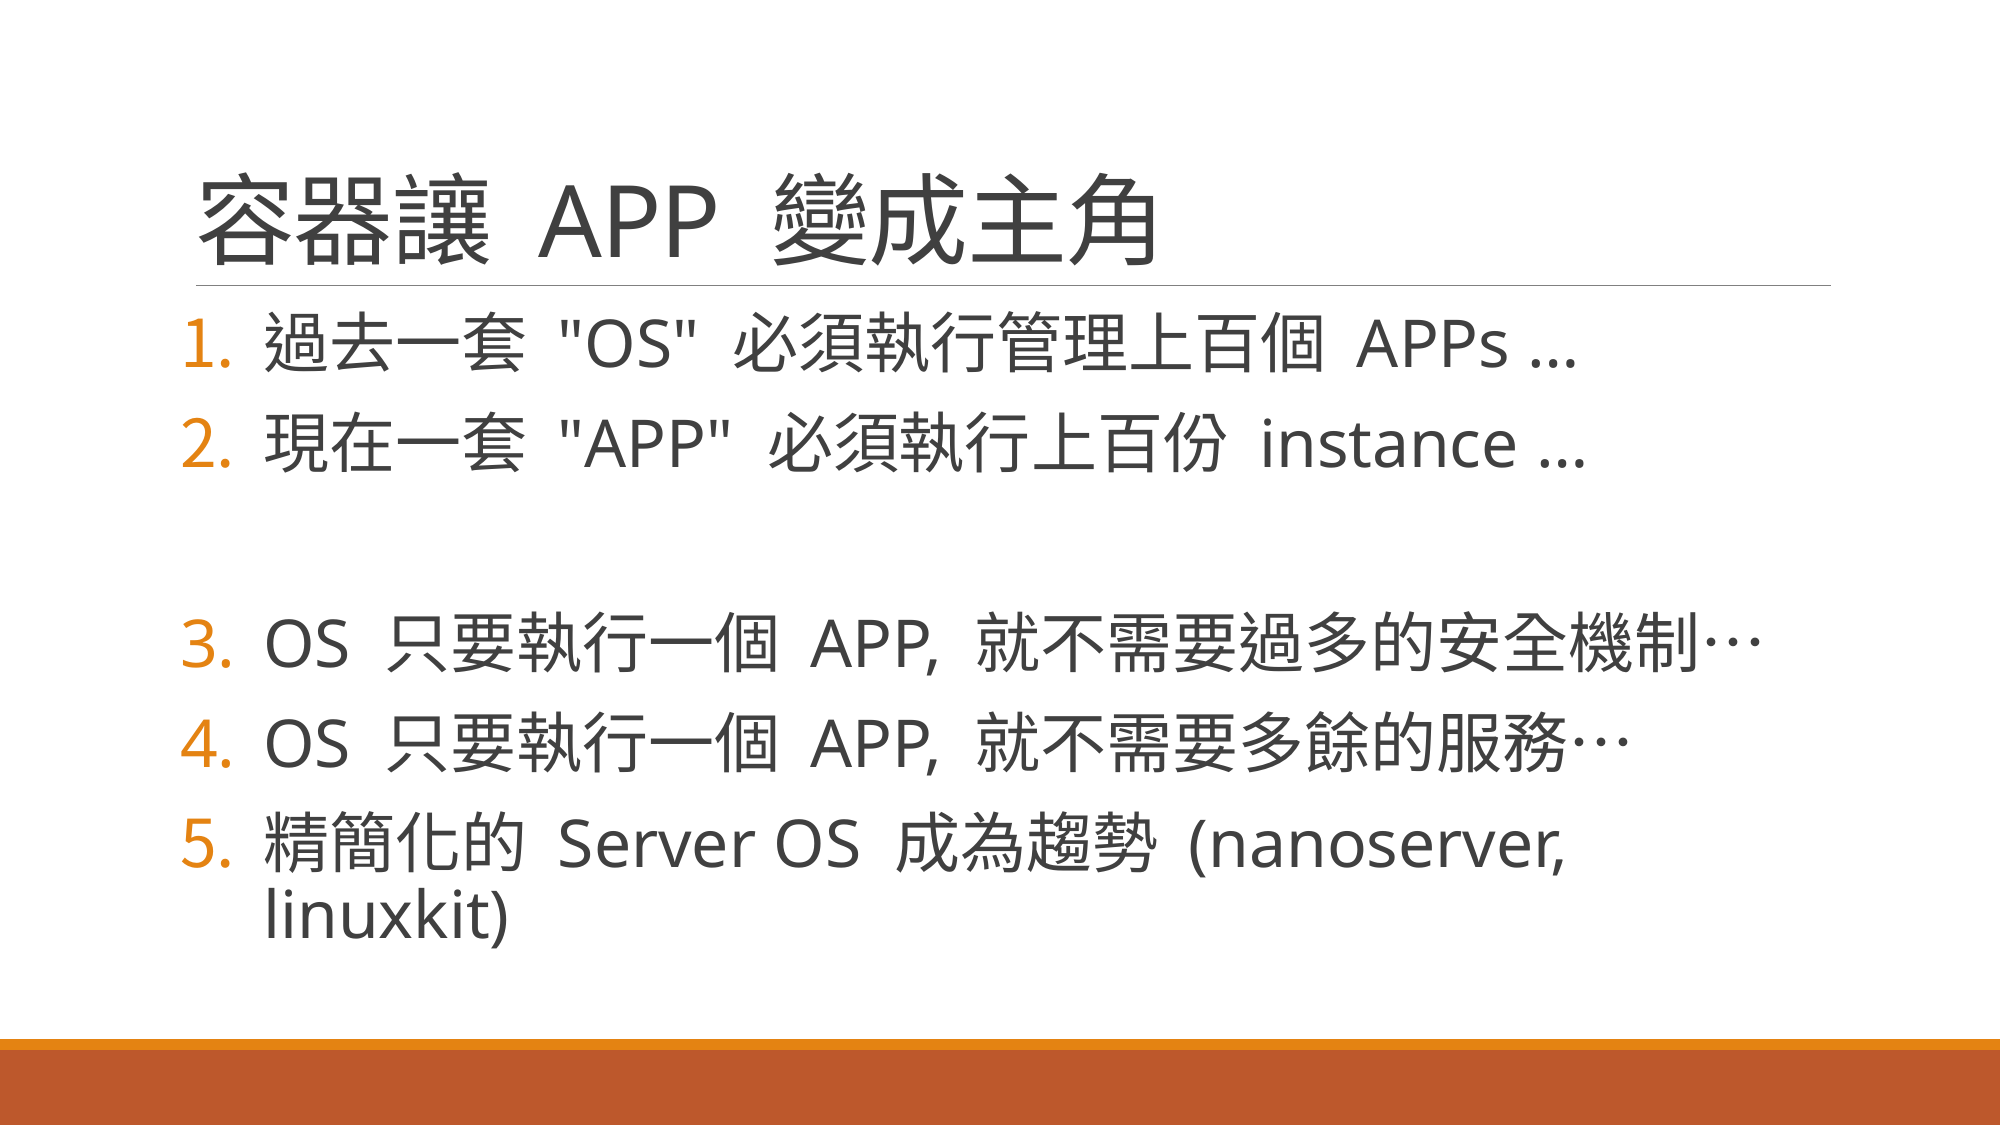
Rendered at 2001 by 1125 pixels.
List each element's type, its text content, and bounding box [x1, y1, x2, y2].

list 過去一套 "OS" 必須執行管理上百個 APPs … 現在一套 "APP" 必須執行上百份 instance … OS 只要執行一個 APP, 就不需要過多的安全機制… OS 只要執行一個 APP, 就不需要多餘的服務… 精簡化的 Server OS 成為趨勢 (nanoserver, linuxkit) [180, 302, 1830, 963]
title 容器讓 APP 變成主角 [180, 47, 1830, 285]
